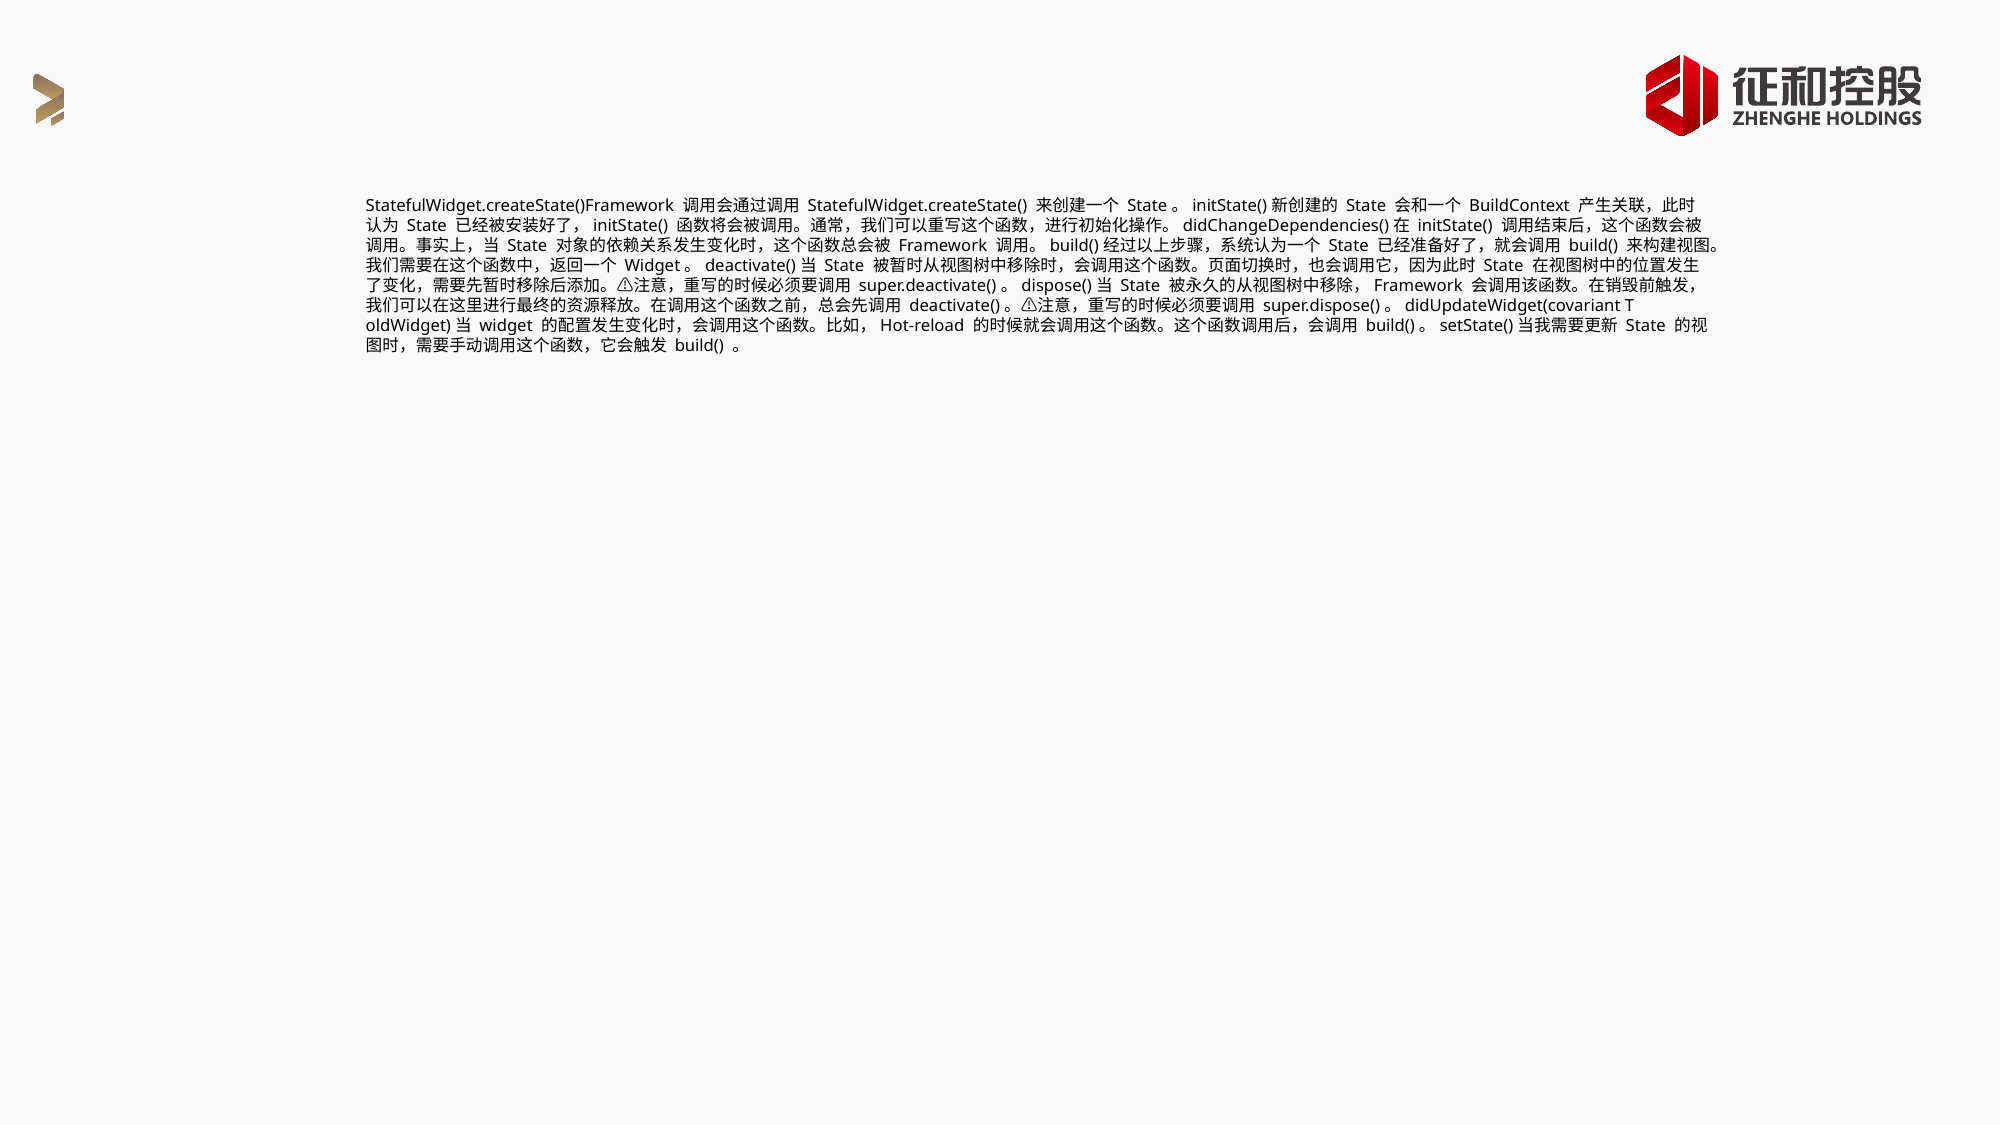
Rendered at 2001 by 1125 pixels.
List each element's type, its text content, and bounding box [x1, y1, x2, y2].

text_box StatefulWidget.createState()Framework 调用会通过调用 StatefulWidget.createState() 来创建一个 State。initState()新创建的 State 会和一个 BuildContext 产生关联，此时认为 State 已经被安装好了，initState() 函数将会被调用。通常，我们可以重写这个函数，进行初始化操作。didChangeDependencies()在 initState() 调用结束后，这个函数会被调用。事实上，当 State 对象的依赖关系发生变化时，这个函数总会被 Framework 调用。build()经过以上步骤，系统认为一个 State 已经准备好了，就会调用 build() 来构建视图。我们需要在这个函数中，返回一个 Widget。deactivate()当 State 被暂时从视图树中移除时，会调用这个函数。页面切换时，也会调用它，因为此时 State 在视图树中的位置发生了变化，需要先暂时移除后添加。⚠️注意，重写的时候必须要调用 super.deactivate()。dispose()当 State 被永久的从视图树中移除，Framework 会调用该函数。在销毁前触发，我们可以在这里进行最终的资源释放。在调用这个函数之前，总会先调用 deactivate()。⚠️注意，重写的时候必须要调用 super.dispose()。didUpdateWidget(covariant T oldWidget)当 widget 的配置发生变化时，会调用这个函数。比如，Hot-reload 的时候就会调用这个函数。这个函数调用后，会调用 build()。setState()当我需要更新 State 的视图时，需要手动调用这个函数，它会触发 build() 。 [350, 187, 1726, 363]
